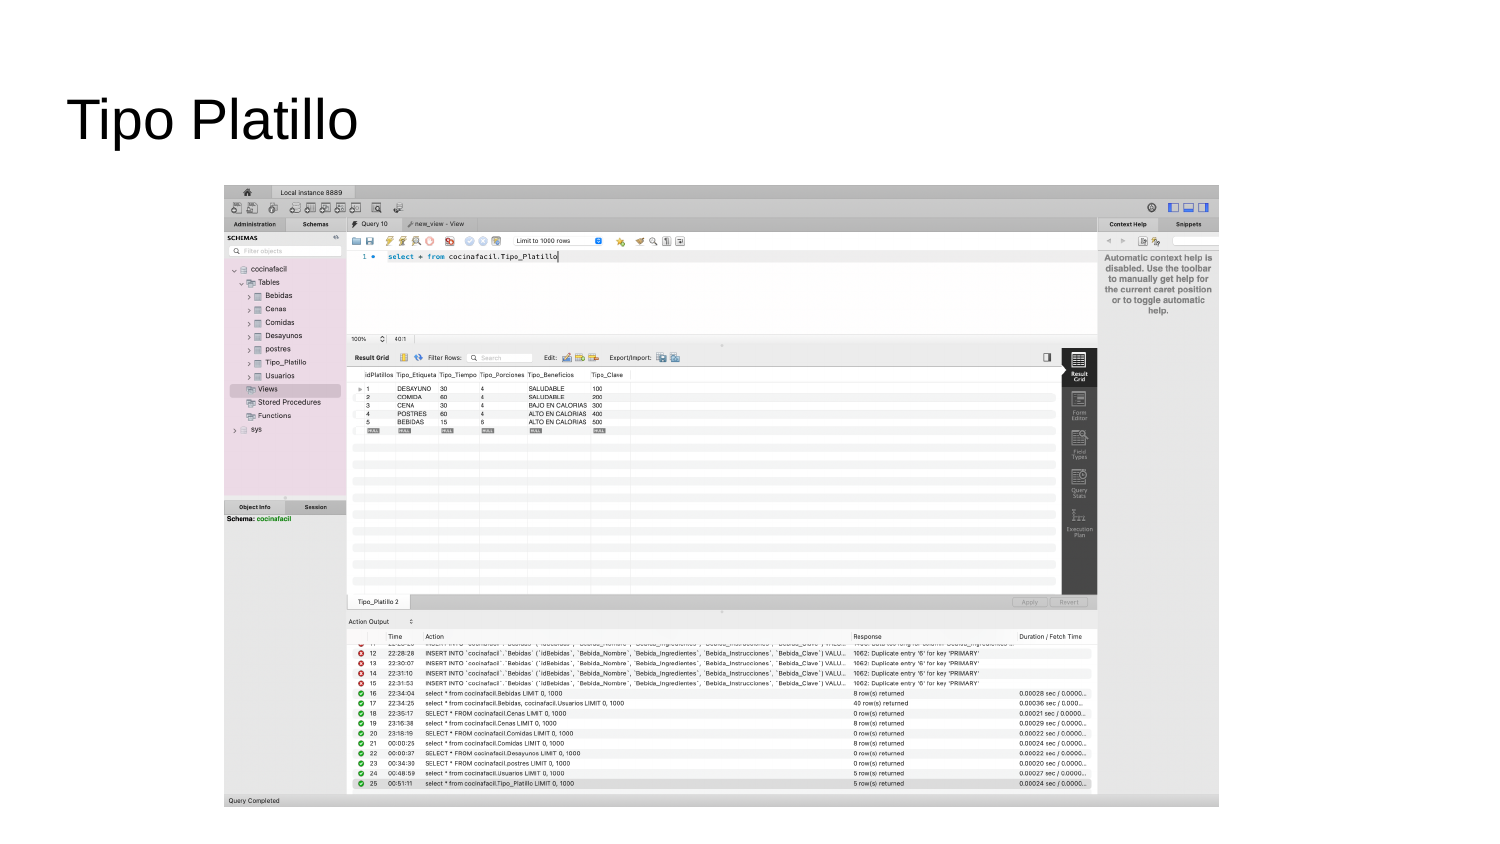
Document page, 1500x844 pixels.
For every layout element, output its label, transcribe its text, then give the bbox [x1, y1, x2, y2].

title Tipo Platillo [51, 72, 1449, 167]
picture [224, 184, 1220, 807]
